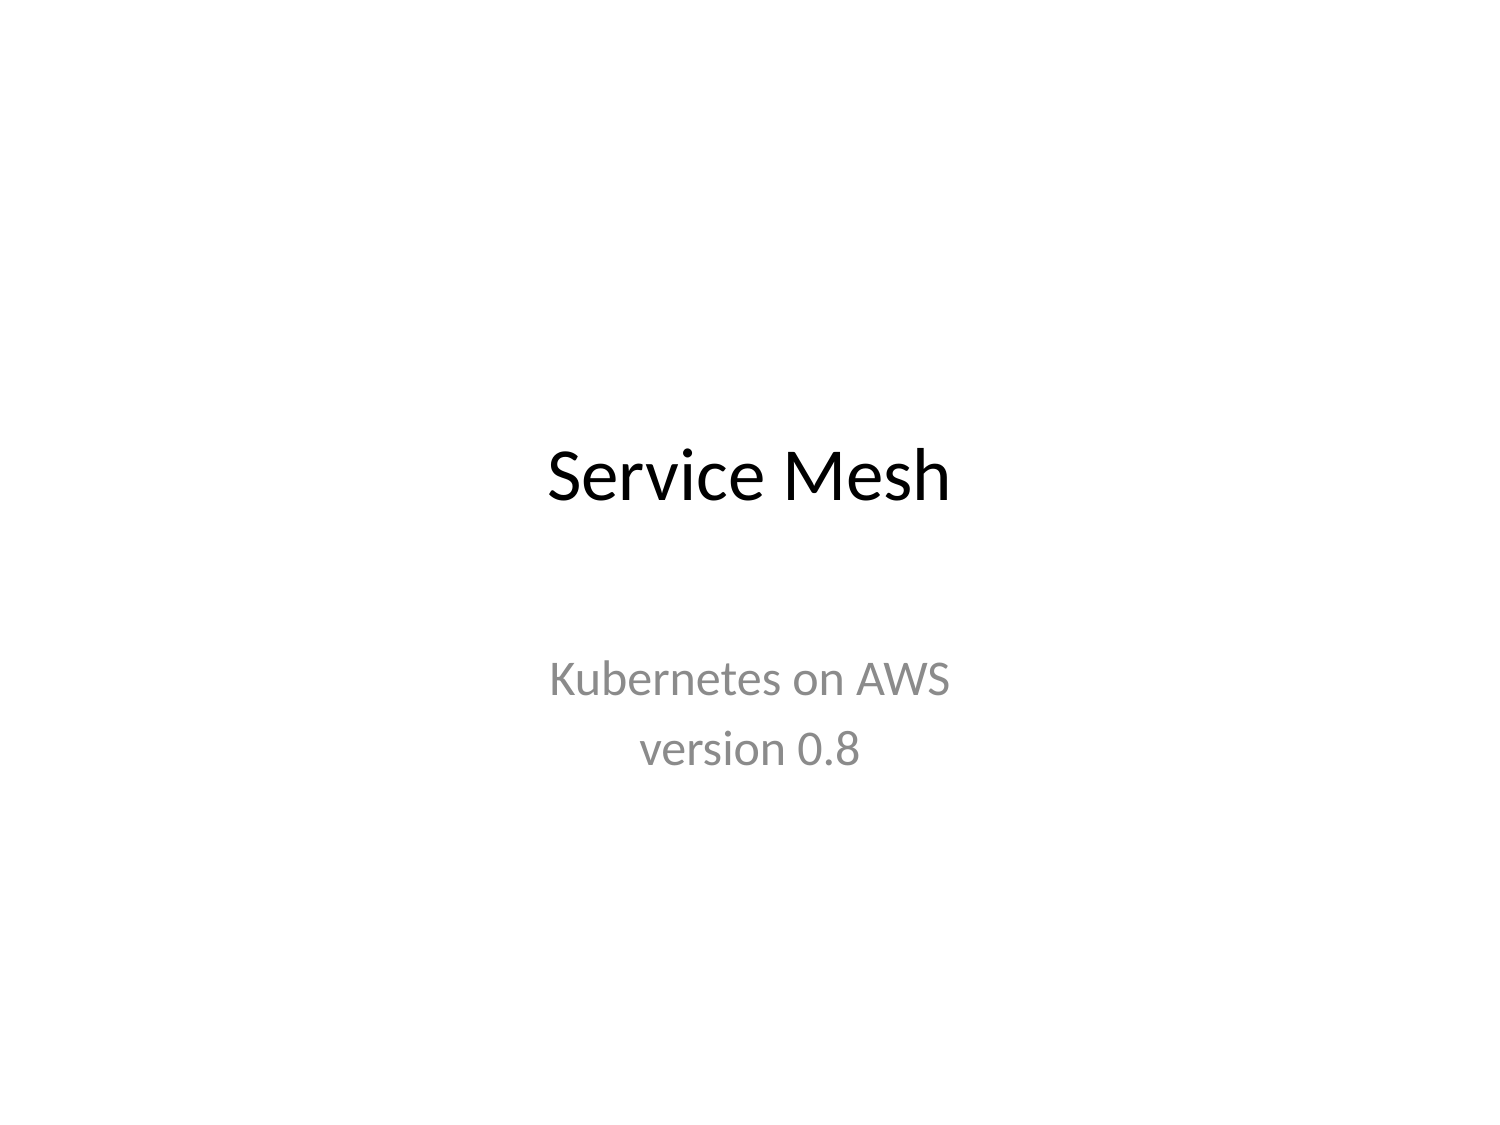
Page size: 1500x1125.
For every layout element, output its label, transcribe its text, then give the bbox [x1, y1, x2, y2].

subtitle Kubernetes on AWS version 0.8 [225, 637, 1275, 925]
title Service Mesh [112, 349, 1388, 591]
